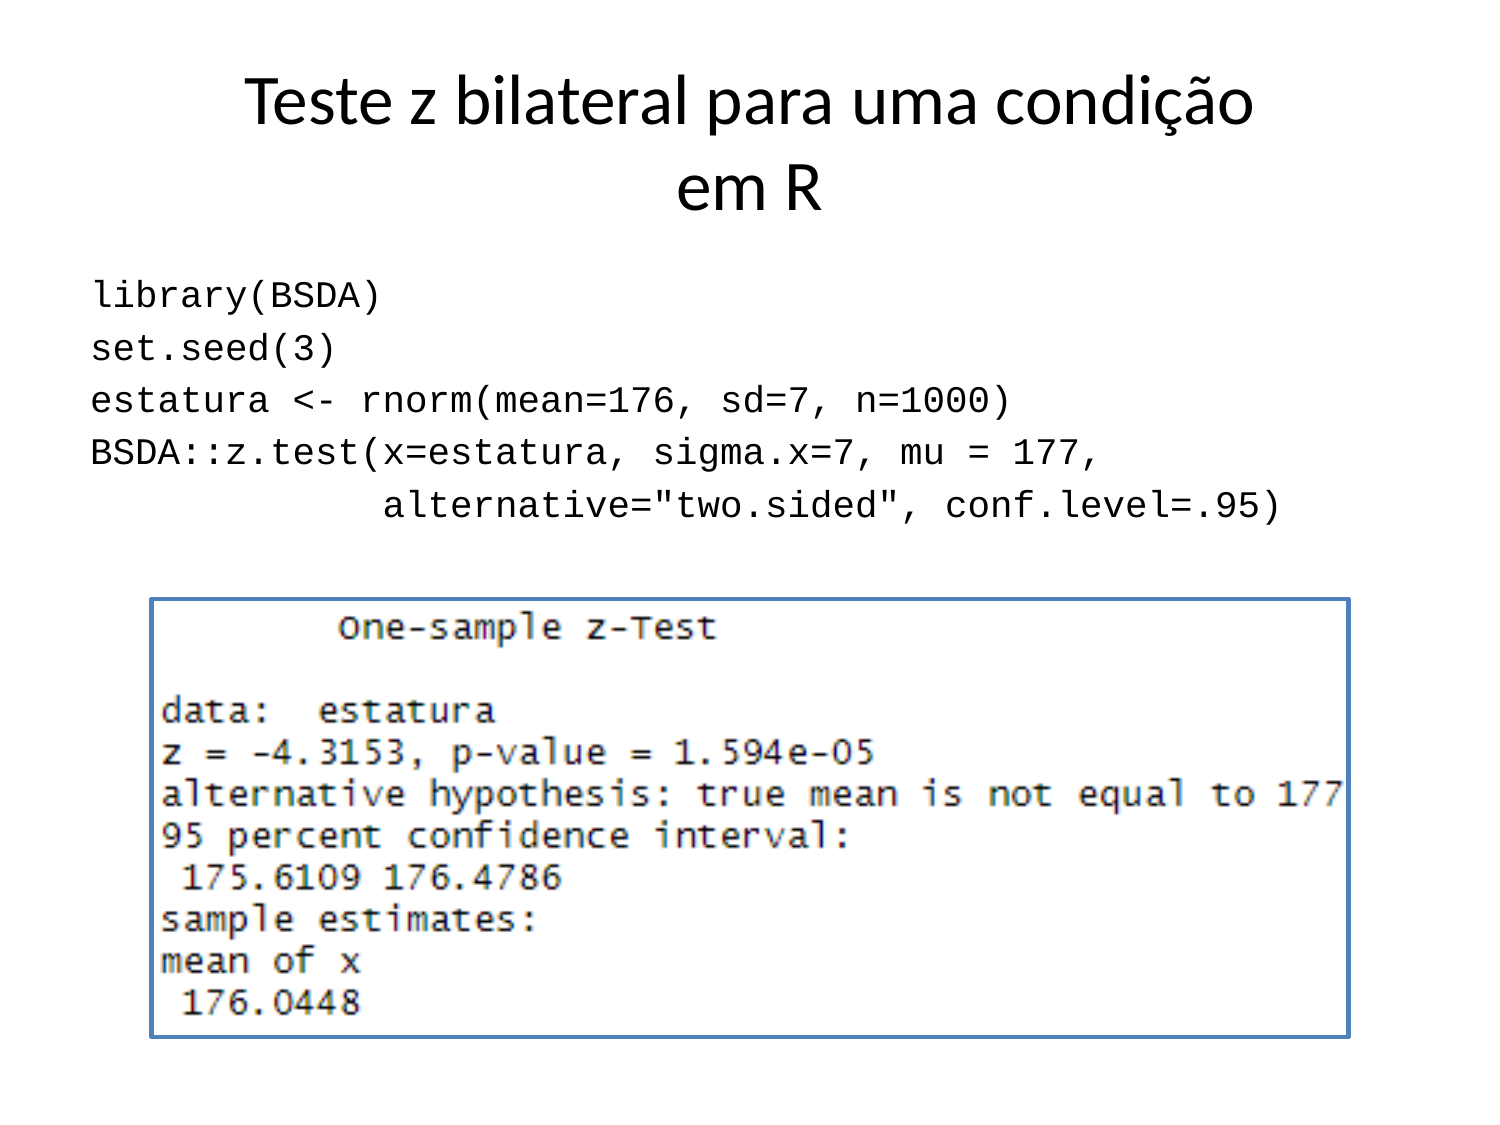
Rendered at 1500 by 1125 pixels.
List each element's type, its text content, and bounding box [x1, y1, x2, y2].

picture [153, 600, 1347, 1036]
list library(BSDA) set.seed(3) estatura <- rnorm(mean=176, sd=7, n=1000) BSDA::z.test(x=estatura, sigma.x=7, mu = 177, alternative="two.sided", conf.level=.95) [75, 262, 1425, 1005]
title Teste z bilateral para uma condição em R [75, 45, 1425, 233]
